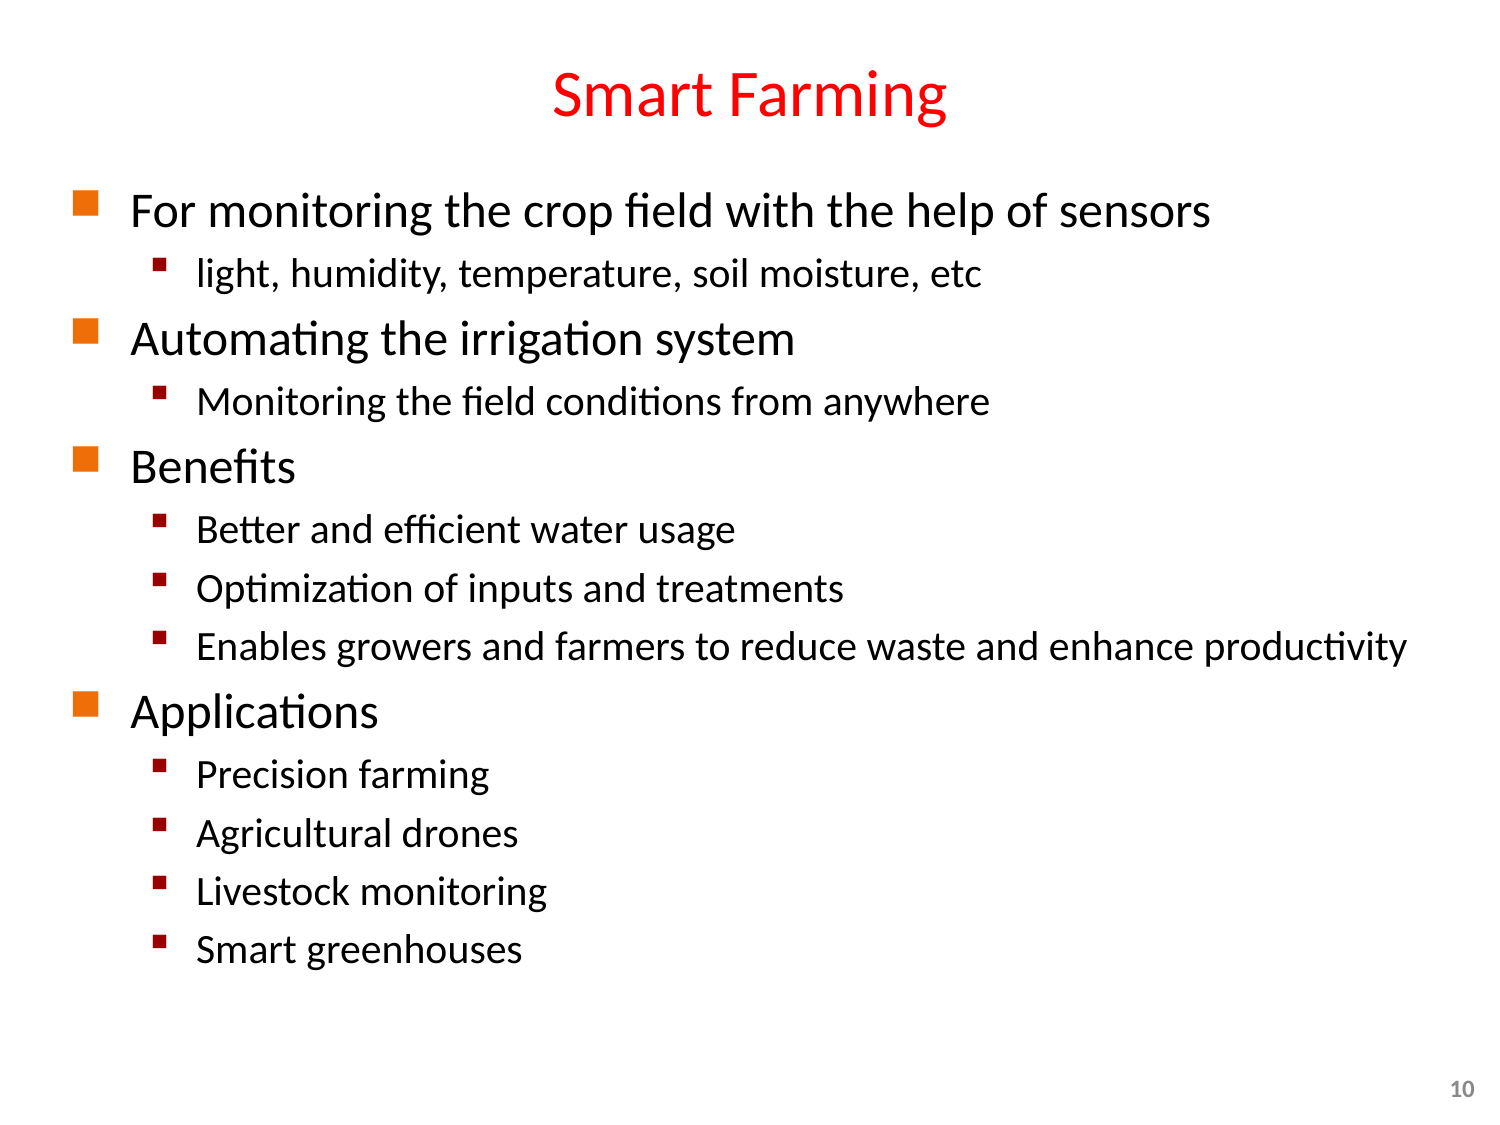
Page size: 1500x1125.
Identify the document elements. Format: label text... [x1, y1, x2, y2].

list For monitoring the crop field with the help of sensors light, humidity, temperature, soil moisture, etc Automating the irrigation system Monitoring the field conditions from anywhere Benefits Better and efficient water usage Optimization of inputs and treatments Enables growers and farmers to reduce waste and enhance productivity Applications Precision farming Agricultural drones Livestock monitoring Smart greenhouses [59, 169, 1435, 1044]
title Smart Farming [59, 31, 1441, 149]
